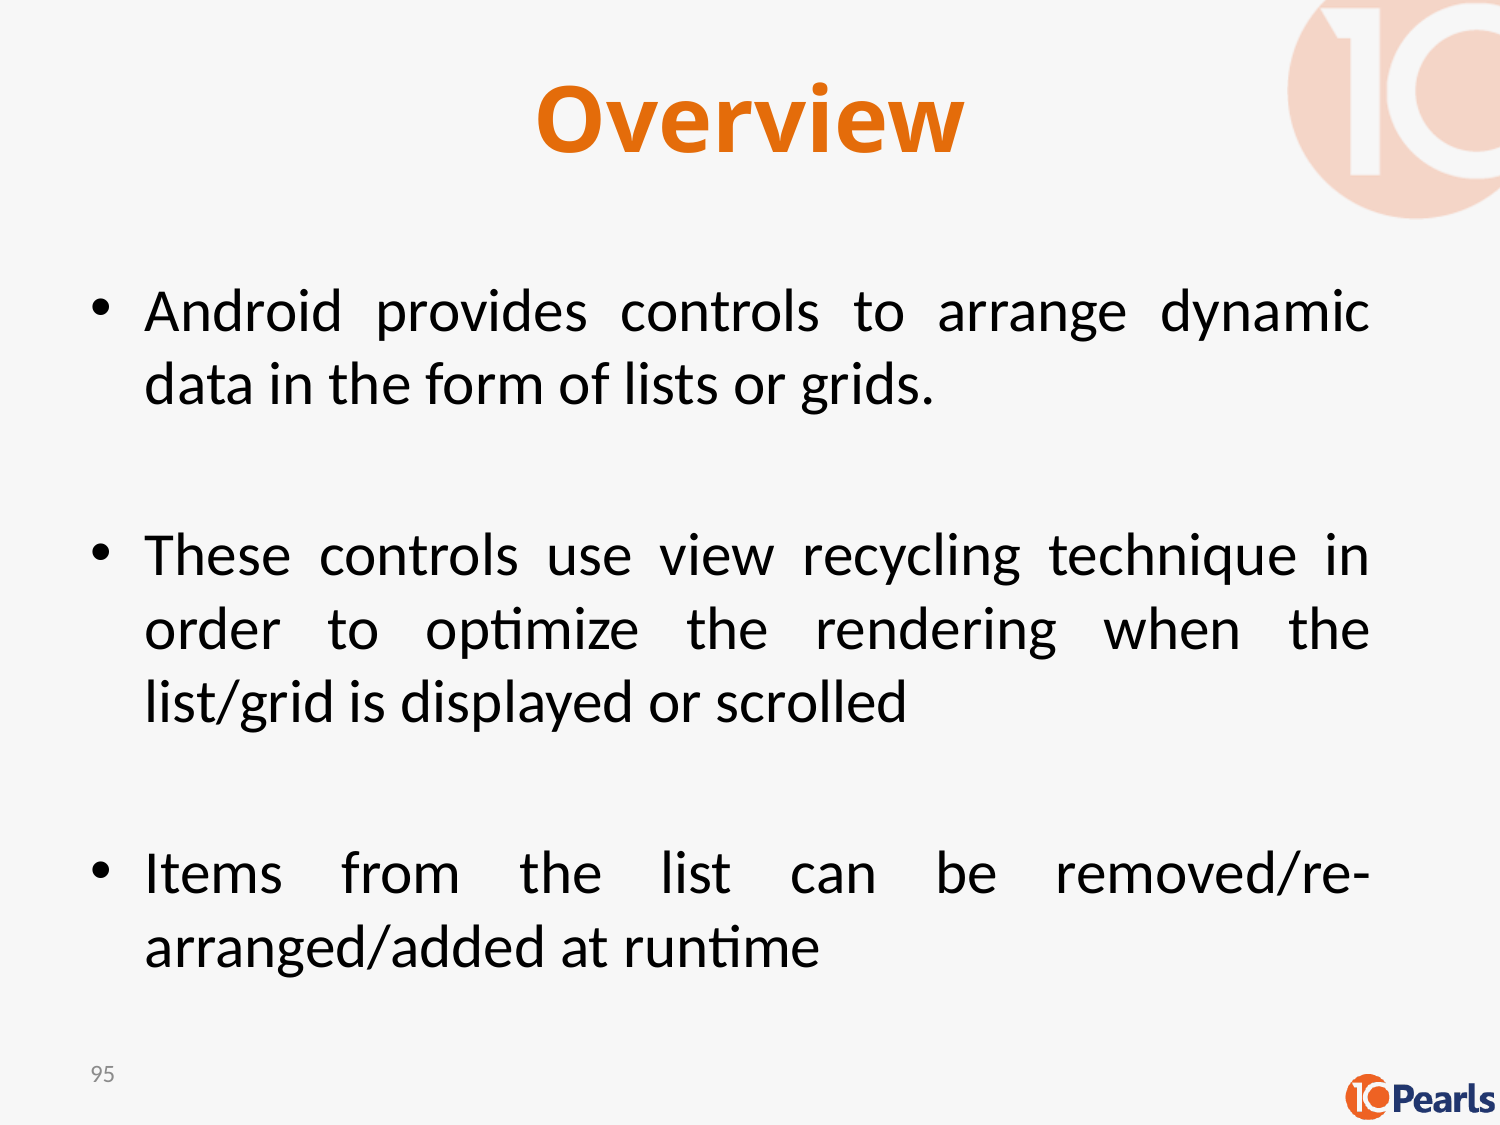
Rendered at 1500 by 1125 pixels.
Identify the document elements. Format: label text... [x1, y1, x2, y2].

picture [1345, 1074, 1495, 1120]
slide_number 95 [75, 1042, 425, 1103]
title Overview [75, 45, 1282, 188]
picture [1287, 0, 1500, 221]
list Android provides controls to arrange dynamic data in the form of lists or grids. These controls use view recycling technique in order to optimize the rendering when the list/grid is displayed or scrolled Items from the list can be removed/re-arranged/added at runtime [75, 262, 1388, 988]
